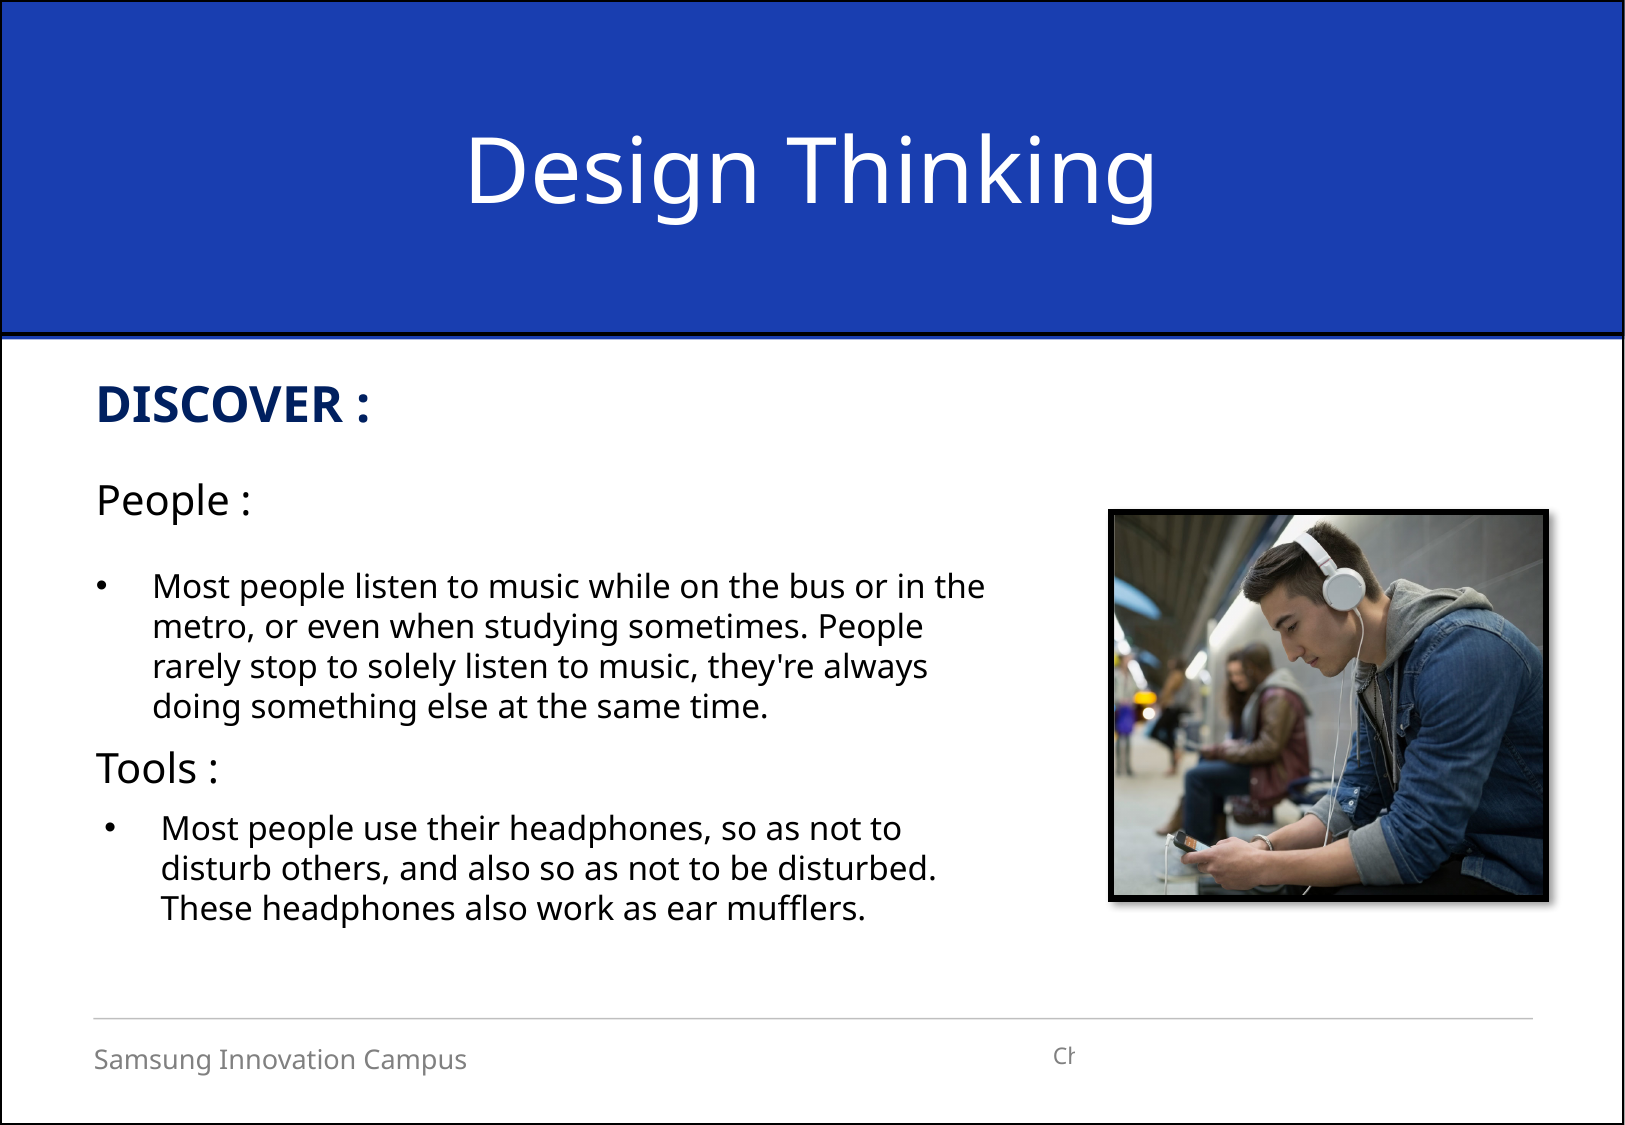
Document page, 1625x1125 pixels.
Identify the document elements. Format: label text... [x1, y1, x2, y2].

text_box Most people listen to music while on the bus or in the metro, or even when studying sometimes. People rarely stop to solely listen to music, they're always doing something else at the same time. [81, 558, 1009, 733]
text_box [0, 336, 1625, 1125]
text_box Most people use their headphones, so as not to disturb others, and also so as not to be disturbed. These headphones also work as ear mufflers. [89, 799, 1018, 935]
text_box DISCOVER : [81, 365, 398, 441]
text_box Tools : [81, 734, 314, 800]
text_box [0, 0, 1625, 336]
picture [1114, 515, 1544, 896]
text_box People : [81, 466, 314, 532]
